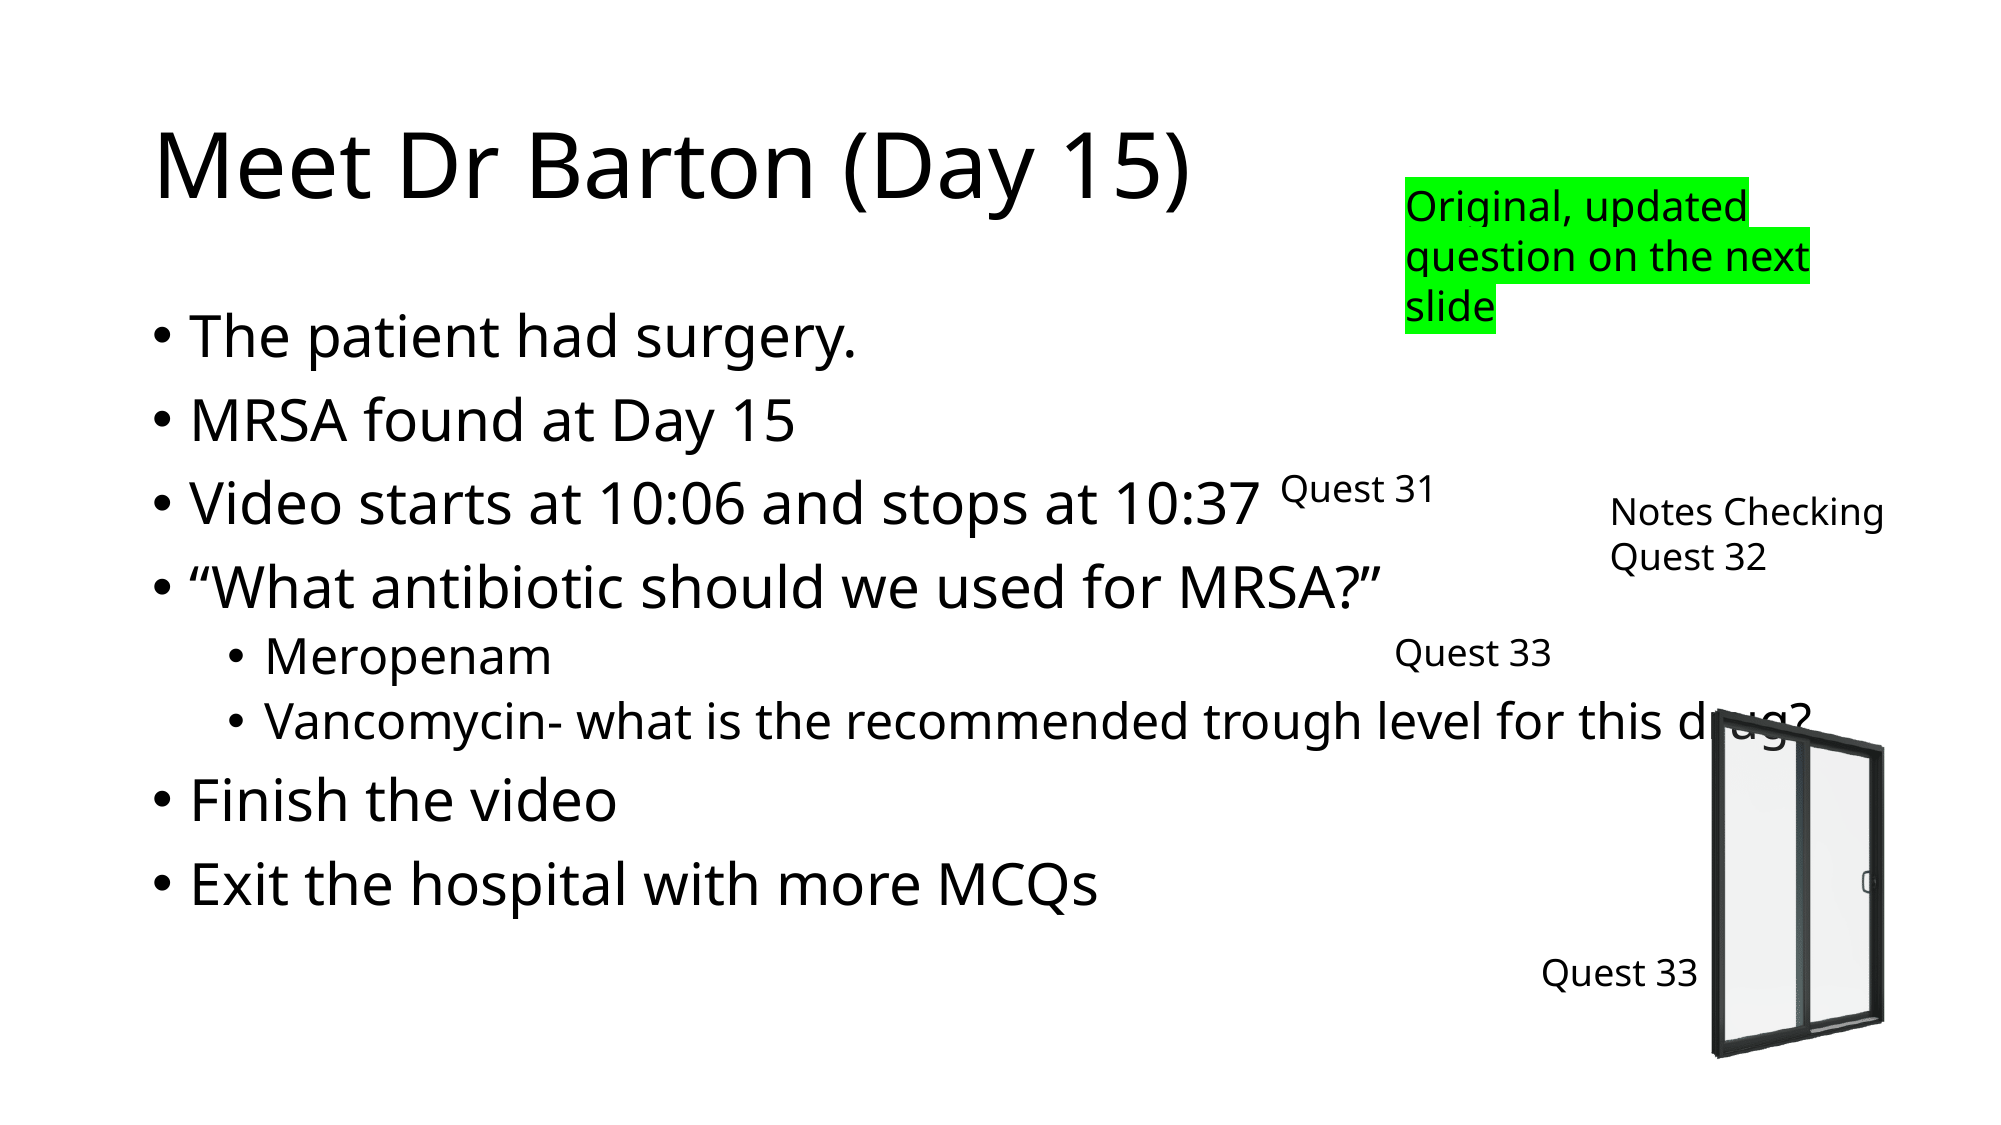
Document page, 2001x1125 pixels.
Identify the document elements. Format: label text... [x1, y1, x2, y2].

text_box Notes Checking Quest 32 [1594, 480, 1932, 586]
title Meet Dr Barton (Day 15) [137, 59, 1863, 278]
list The patient had surgery. MRSA found at Day 15 Video starts at 10:06 and stops at 10:37 “What antibiotic should we used for MRSA?” Meropenam Vancomycin- what is the recommended trough level for this drug? Finish the video Exit the hospital with more MCQs [137, 299, 1863, 1014]
picture [1601, 686, 2000, 1087]
text_box Quest 31 [1265, 457, 1602, 518]
text_box Quest 33 [1379, 621, 1716, 682]
text_box Original, updated question on the next slide [1390, 172, 1887, 338]
text_box Quest 33 [1526, 941, 1601, 1002]
